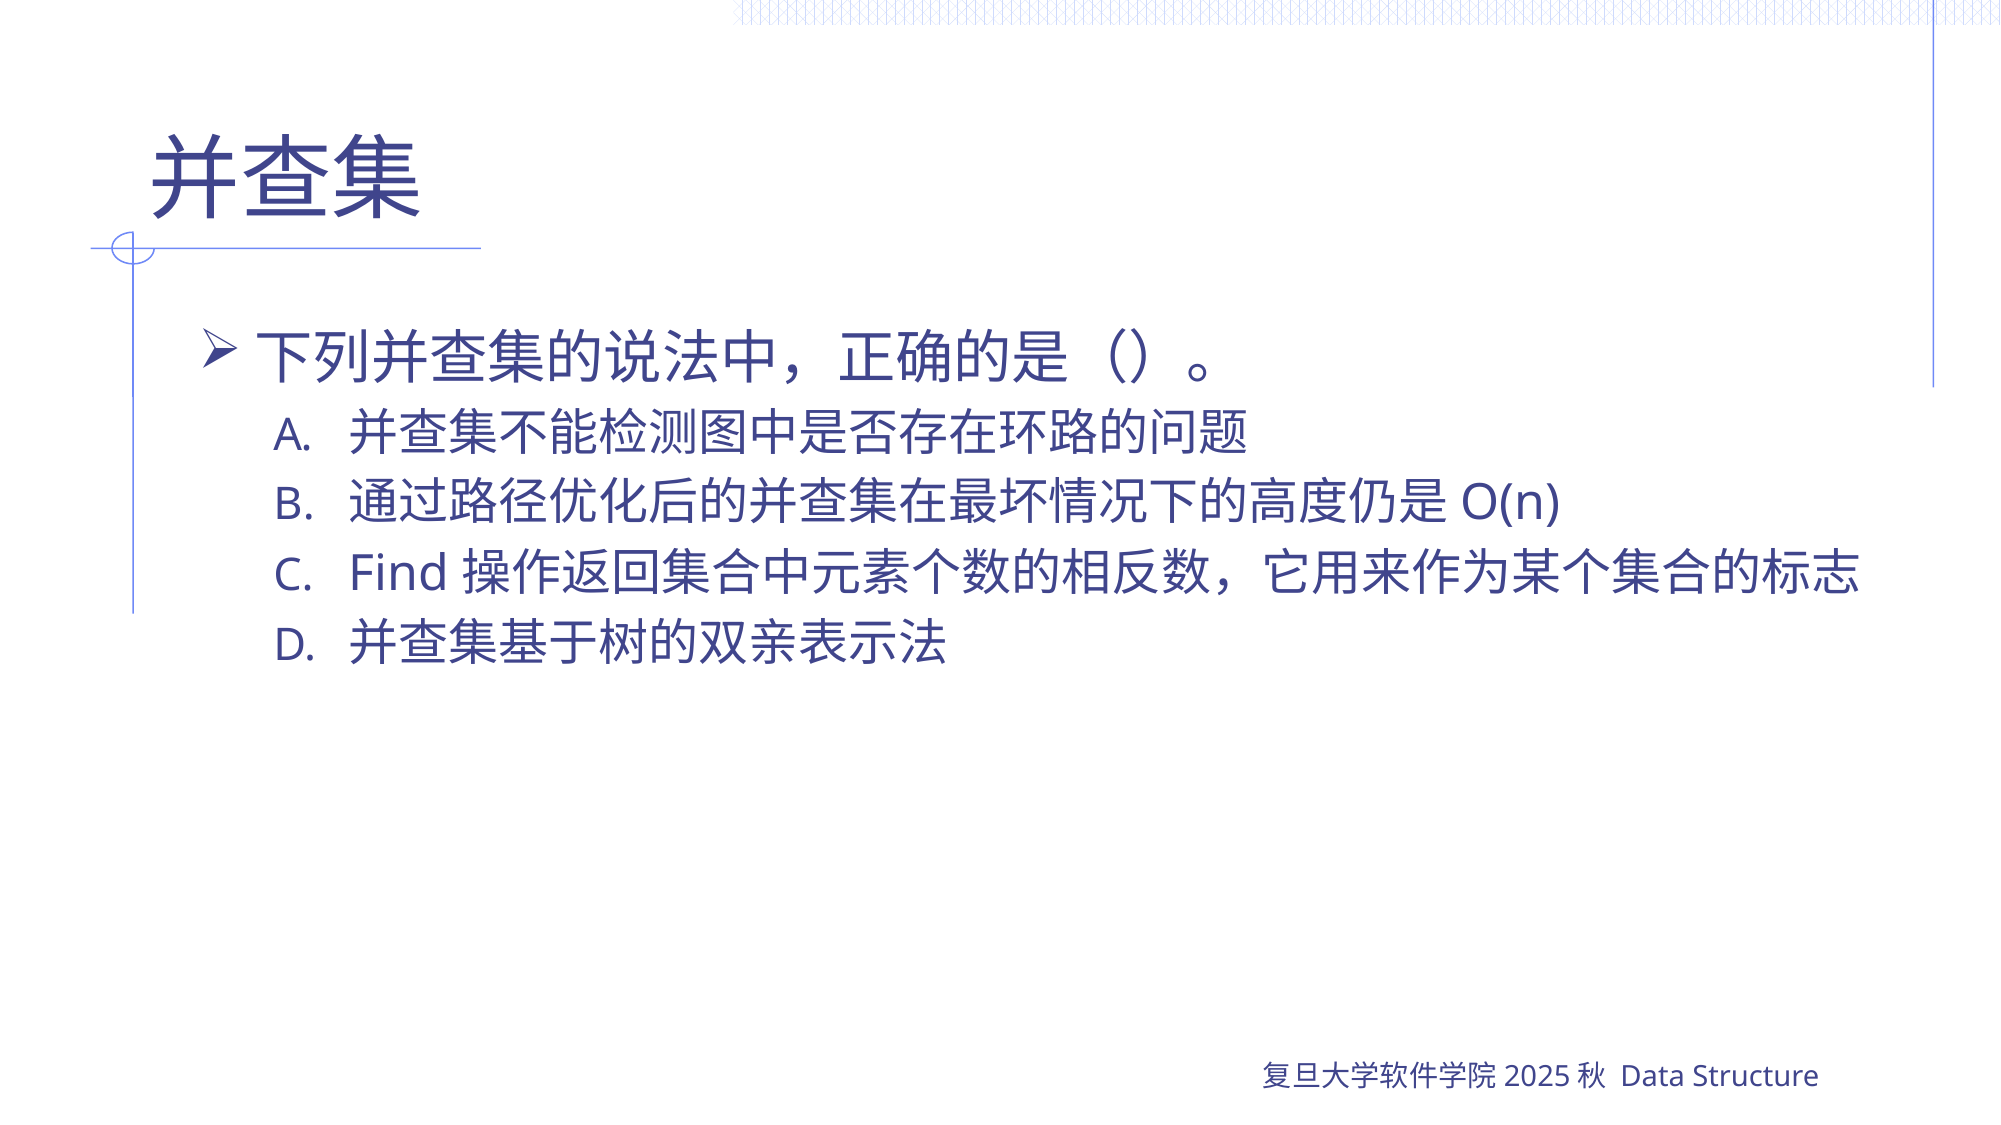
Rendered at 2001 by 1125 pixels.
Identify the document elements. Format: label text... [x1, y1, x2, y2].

list 下列并查集的说法中，正确的是（）。 并查集不能检测图中是否存在环路的问题 通过路径优化后的并查集在最坏情况下的高度仍是O(n) Find操作返回集合中元素个数的相反数，它用来作为某个集合的标志 并查集基于树的双亲表示法 [183, 312, 1884, 988]
title 并查集 [133, 50, 1834, 238]
